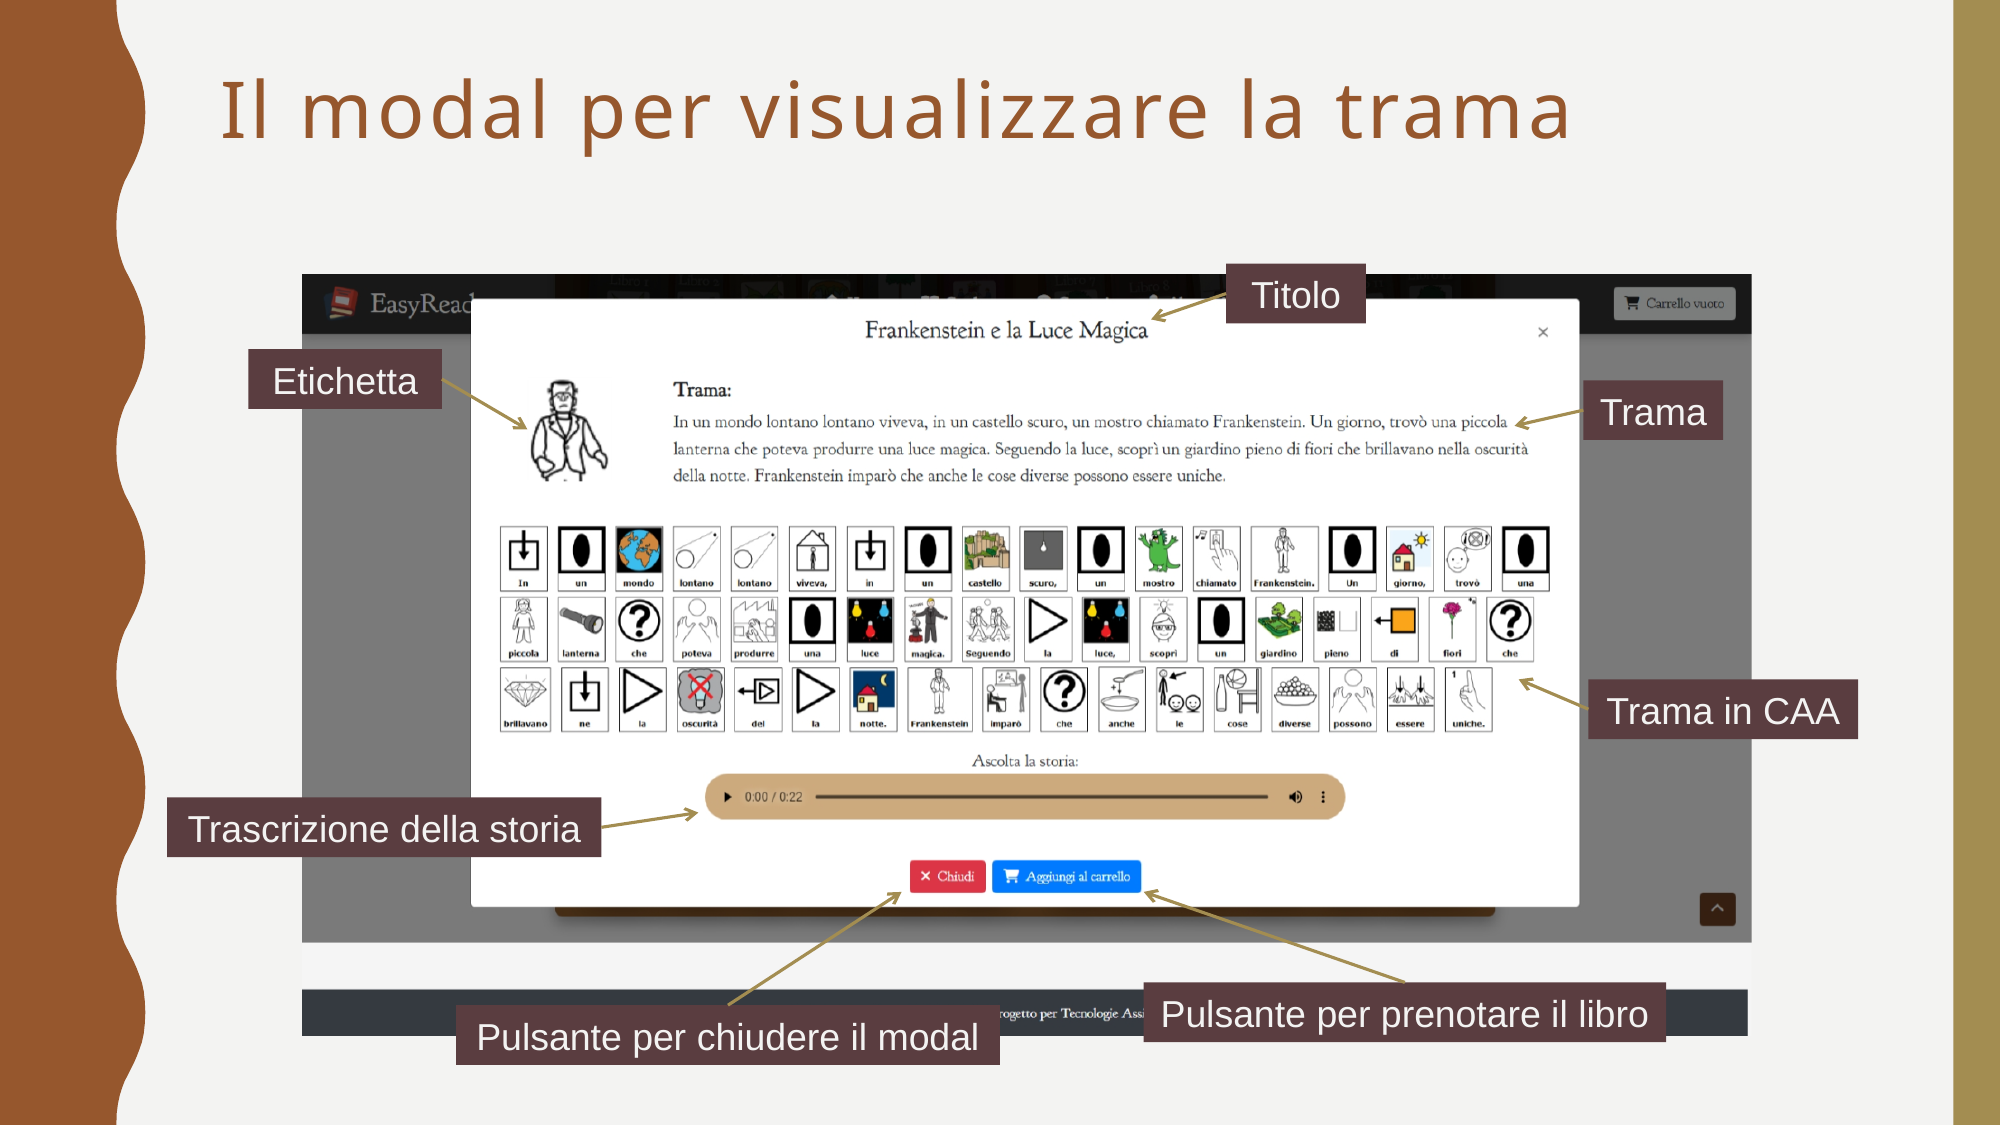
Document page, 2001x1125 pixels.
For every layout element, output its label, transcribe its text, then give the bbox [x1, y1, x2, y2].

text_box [1518, 679, 1589, 710]
text_box Pulsante per prenotare il libro [1143, 1036, 1667, 1043]
text_box Etichetta [248, 349, 301, 409]
text_box Trascrizione della storia [167, 797, 301, 858]
title Il modal per visualizzare la trama [205, 62, 1655, 184]
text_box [1514, 410, 1584, 426]
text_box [601, 812, 699, 828]
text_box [1151, 293, 1227, 320]
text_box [1143, 891, 1405, 983]
text_box Titolo [1226, 263, 1366, 274]
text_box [727, 891, 902, 1006]
text_box Trama in CAA [1752, 679, 1859, 740]
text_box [441, 379, 528, 430]
text_box Pulsante per chiudere il modal [456, 1036, 1000, 1065]
picture [301, 274, 1752, 1036]
